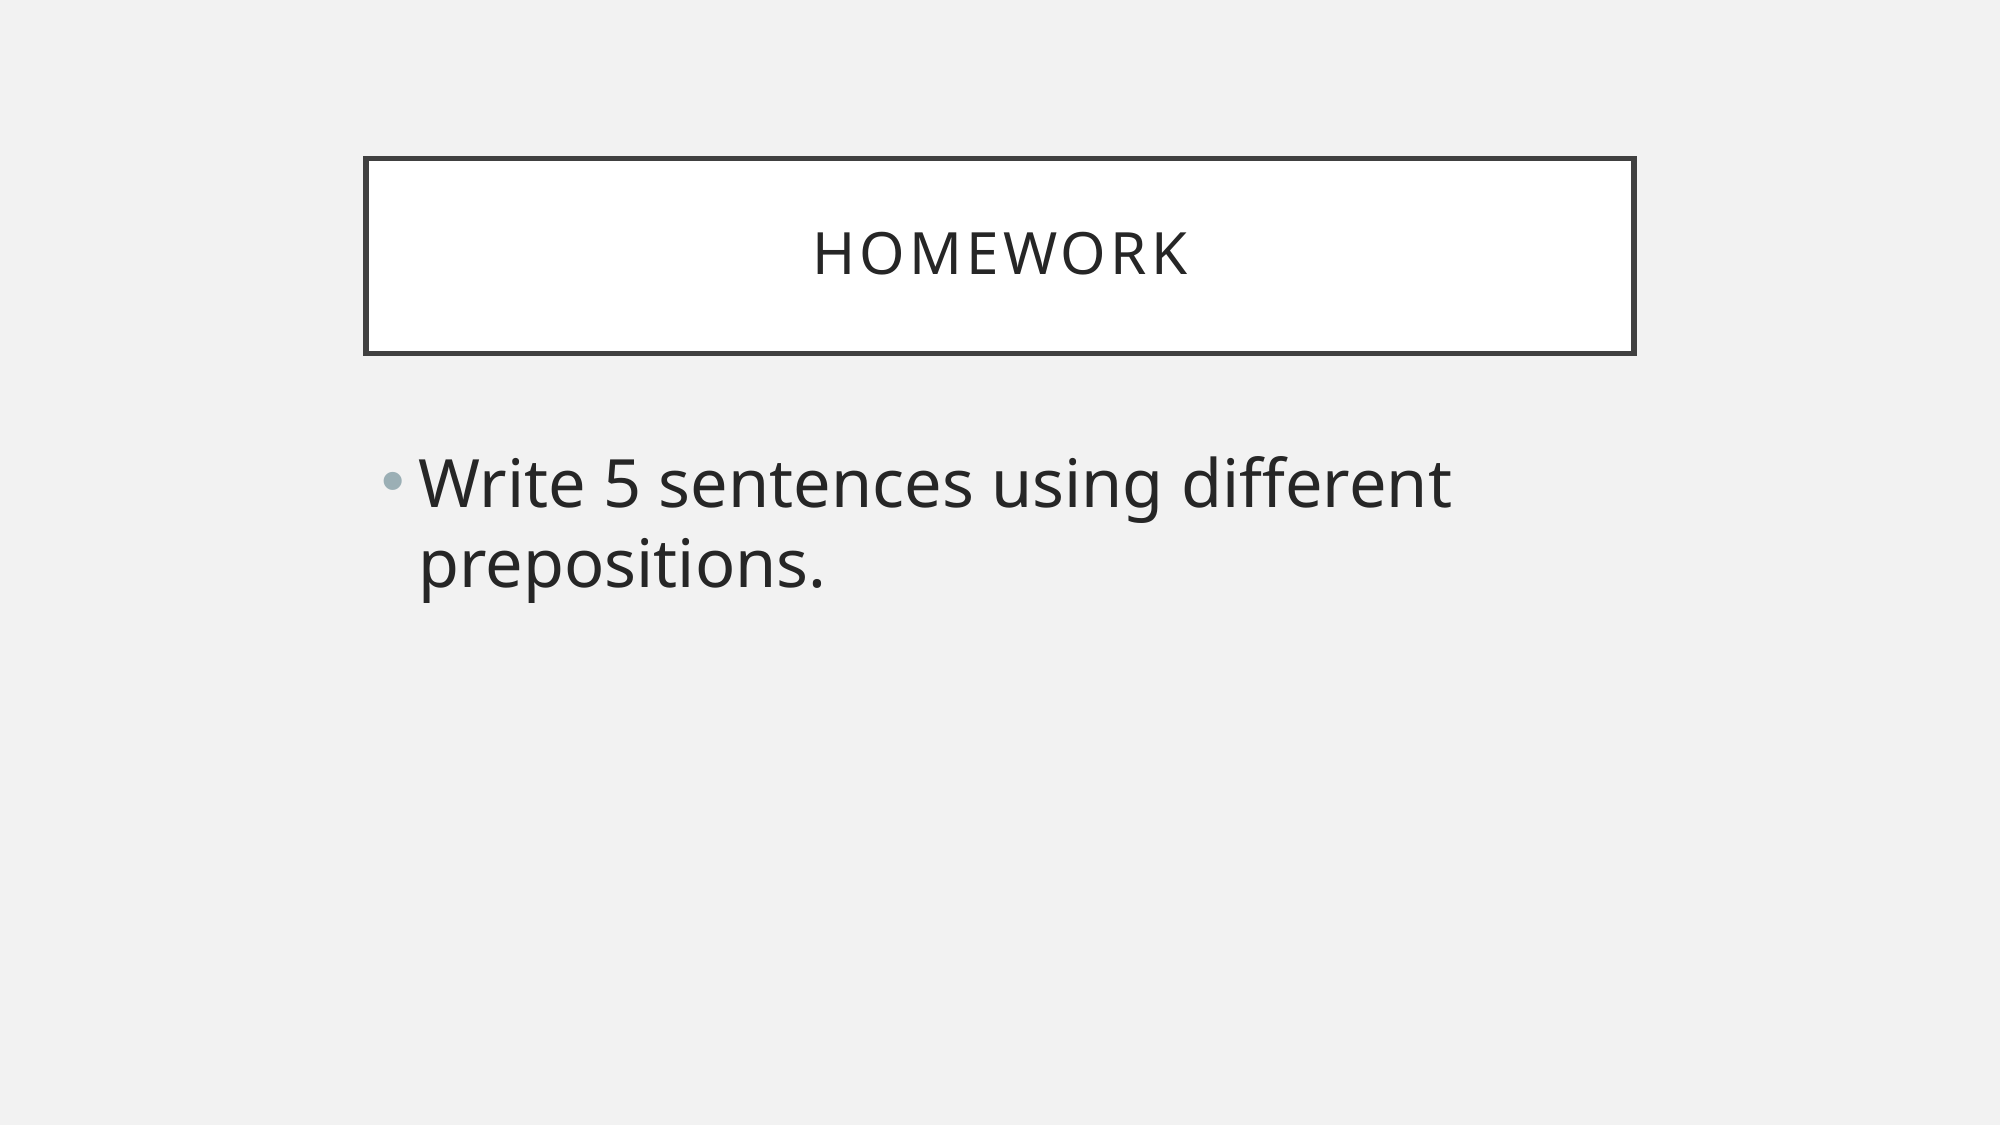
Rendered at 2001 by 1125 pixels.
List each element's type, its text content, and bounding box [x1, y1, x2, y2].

list Write 5 sentences using different prepositions. [366, 432, 1634, 942]
title homework [363, 156, 1637, 356]
